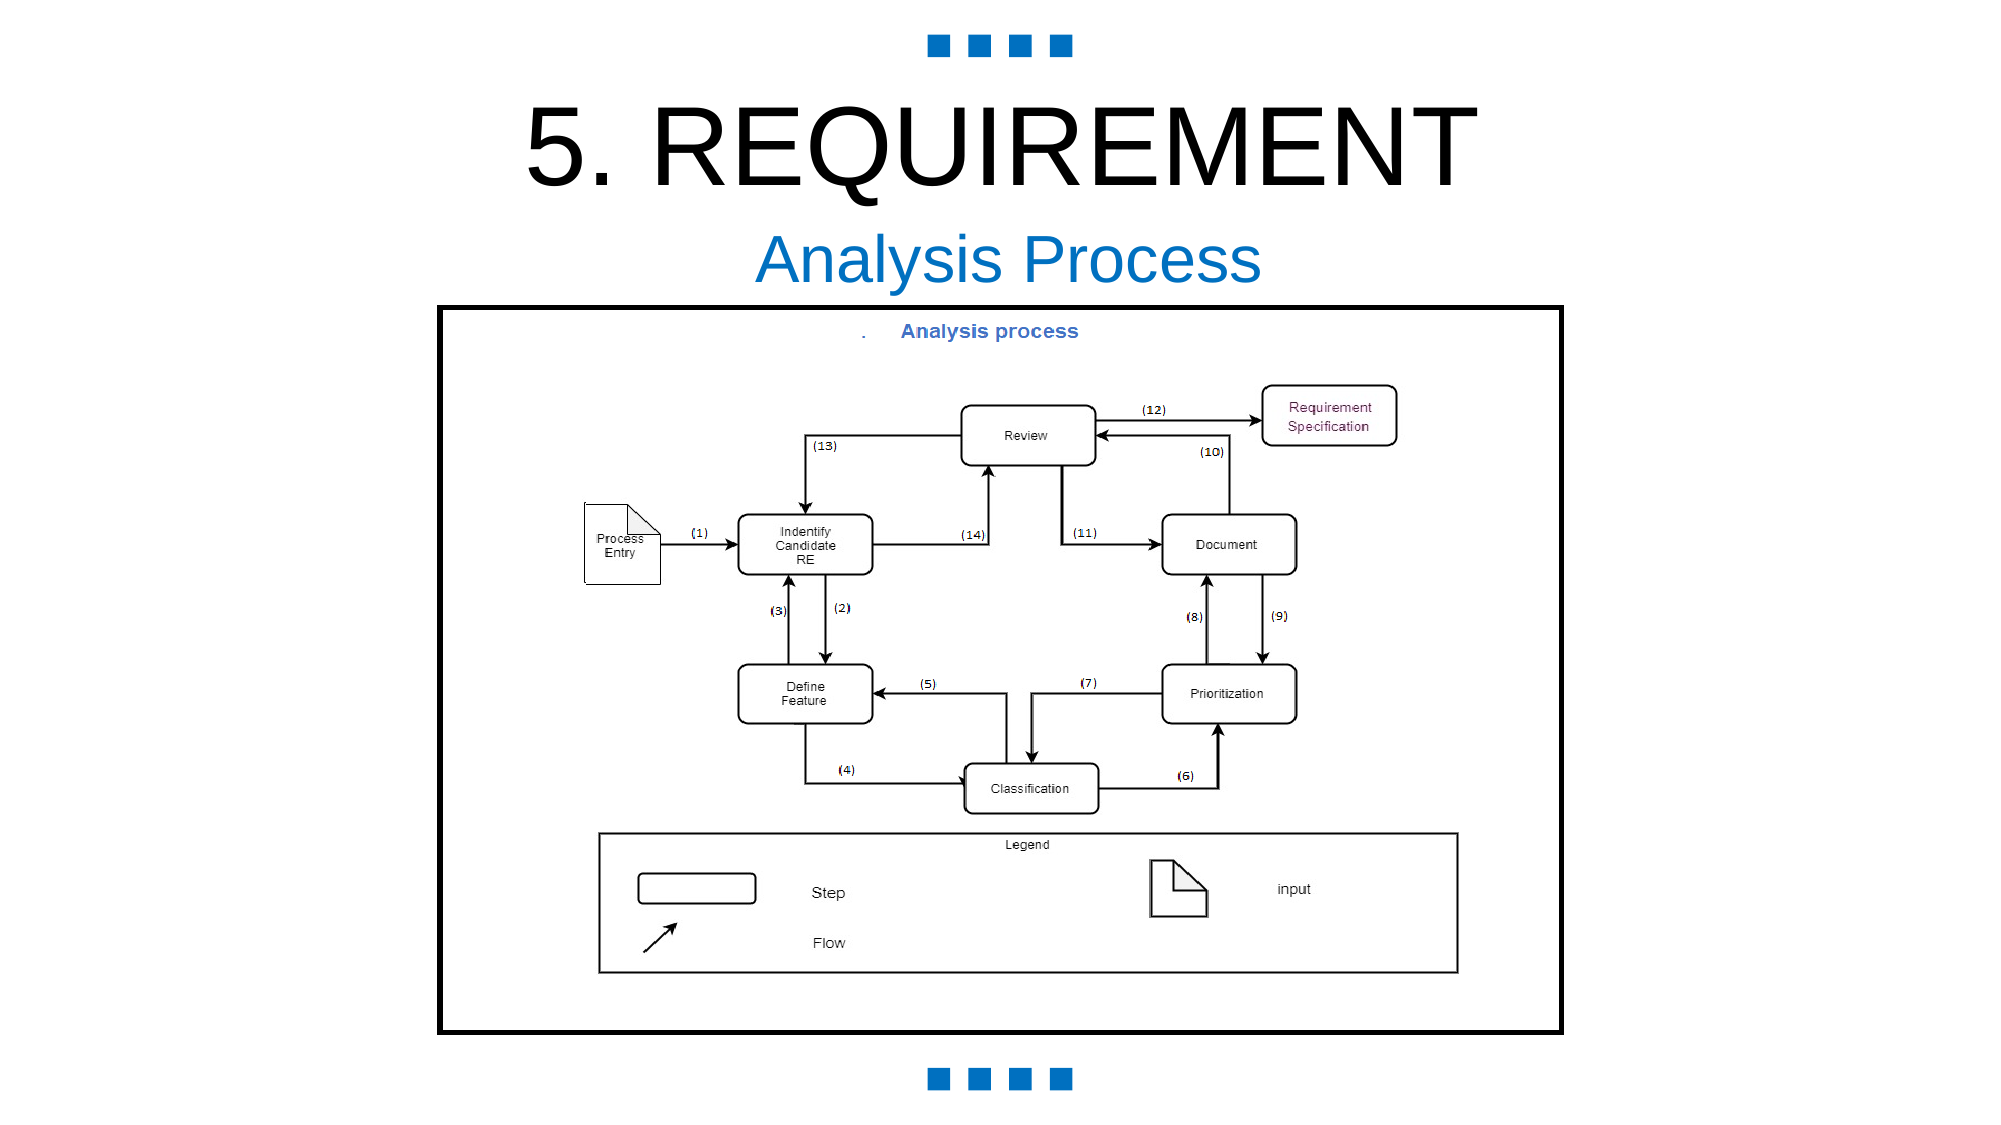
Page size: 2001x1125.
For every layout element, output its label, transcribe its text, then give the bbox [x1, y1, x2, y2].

list 5. REQUIREMENT [53, 89, 1952, 208]
text_box Analysis Process [100, 208, 1919, 304]
picture [433, 303, 1567, 1036]
